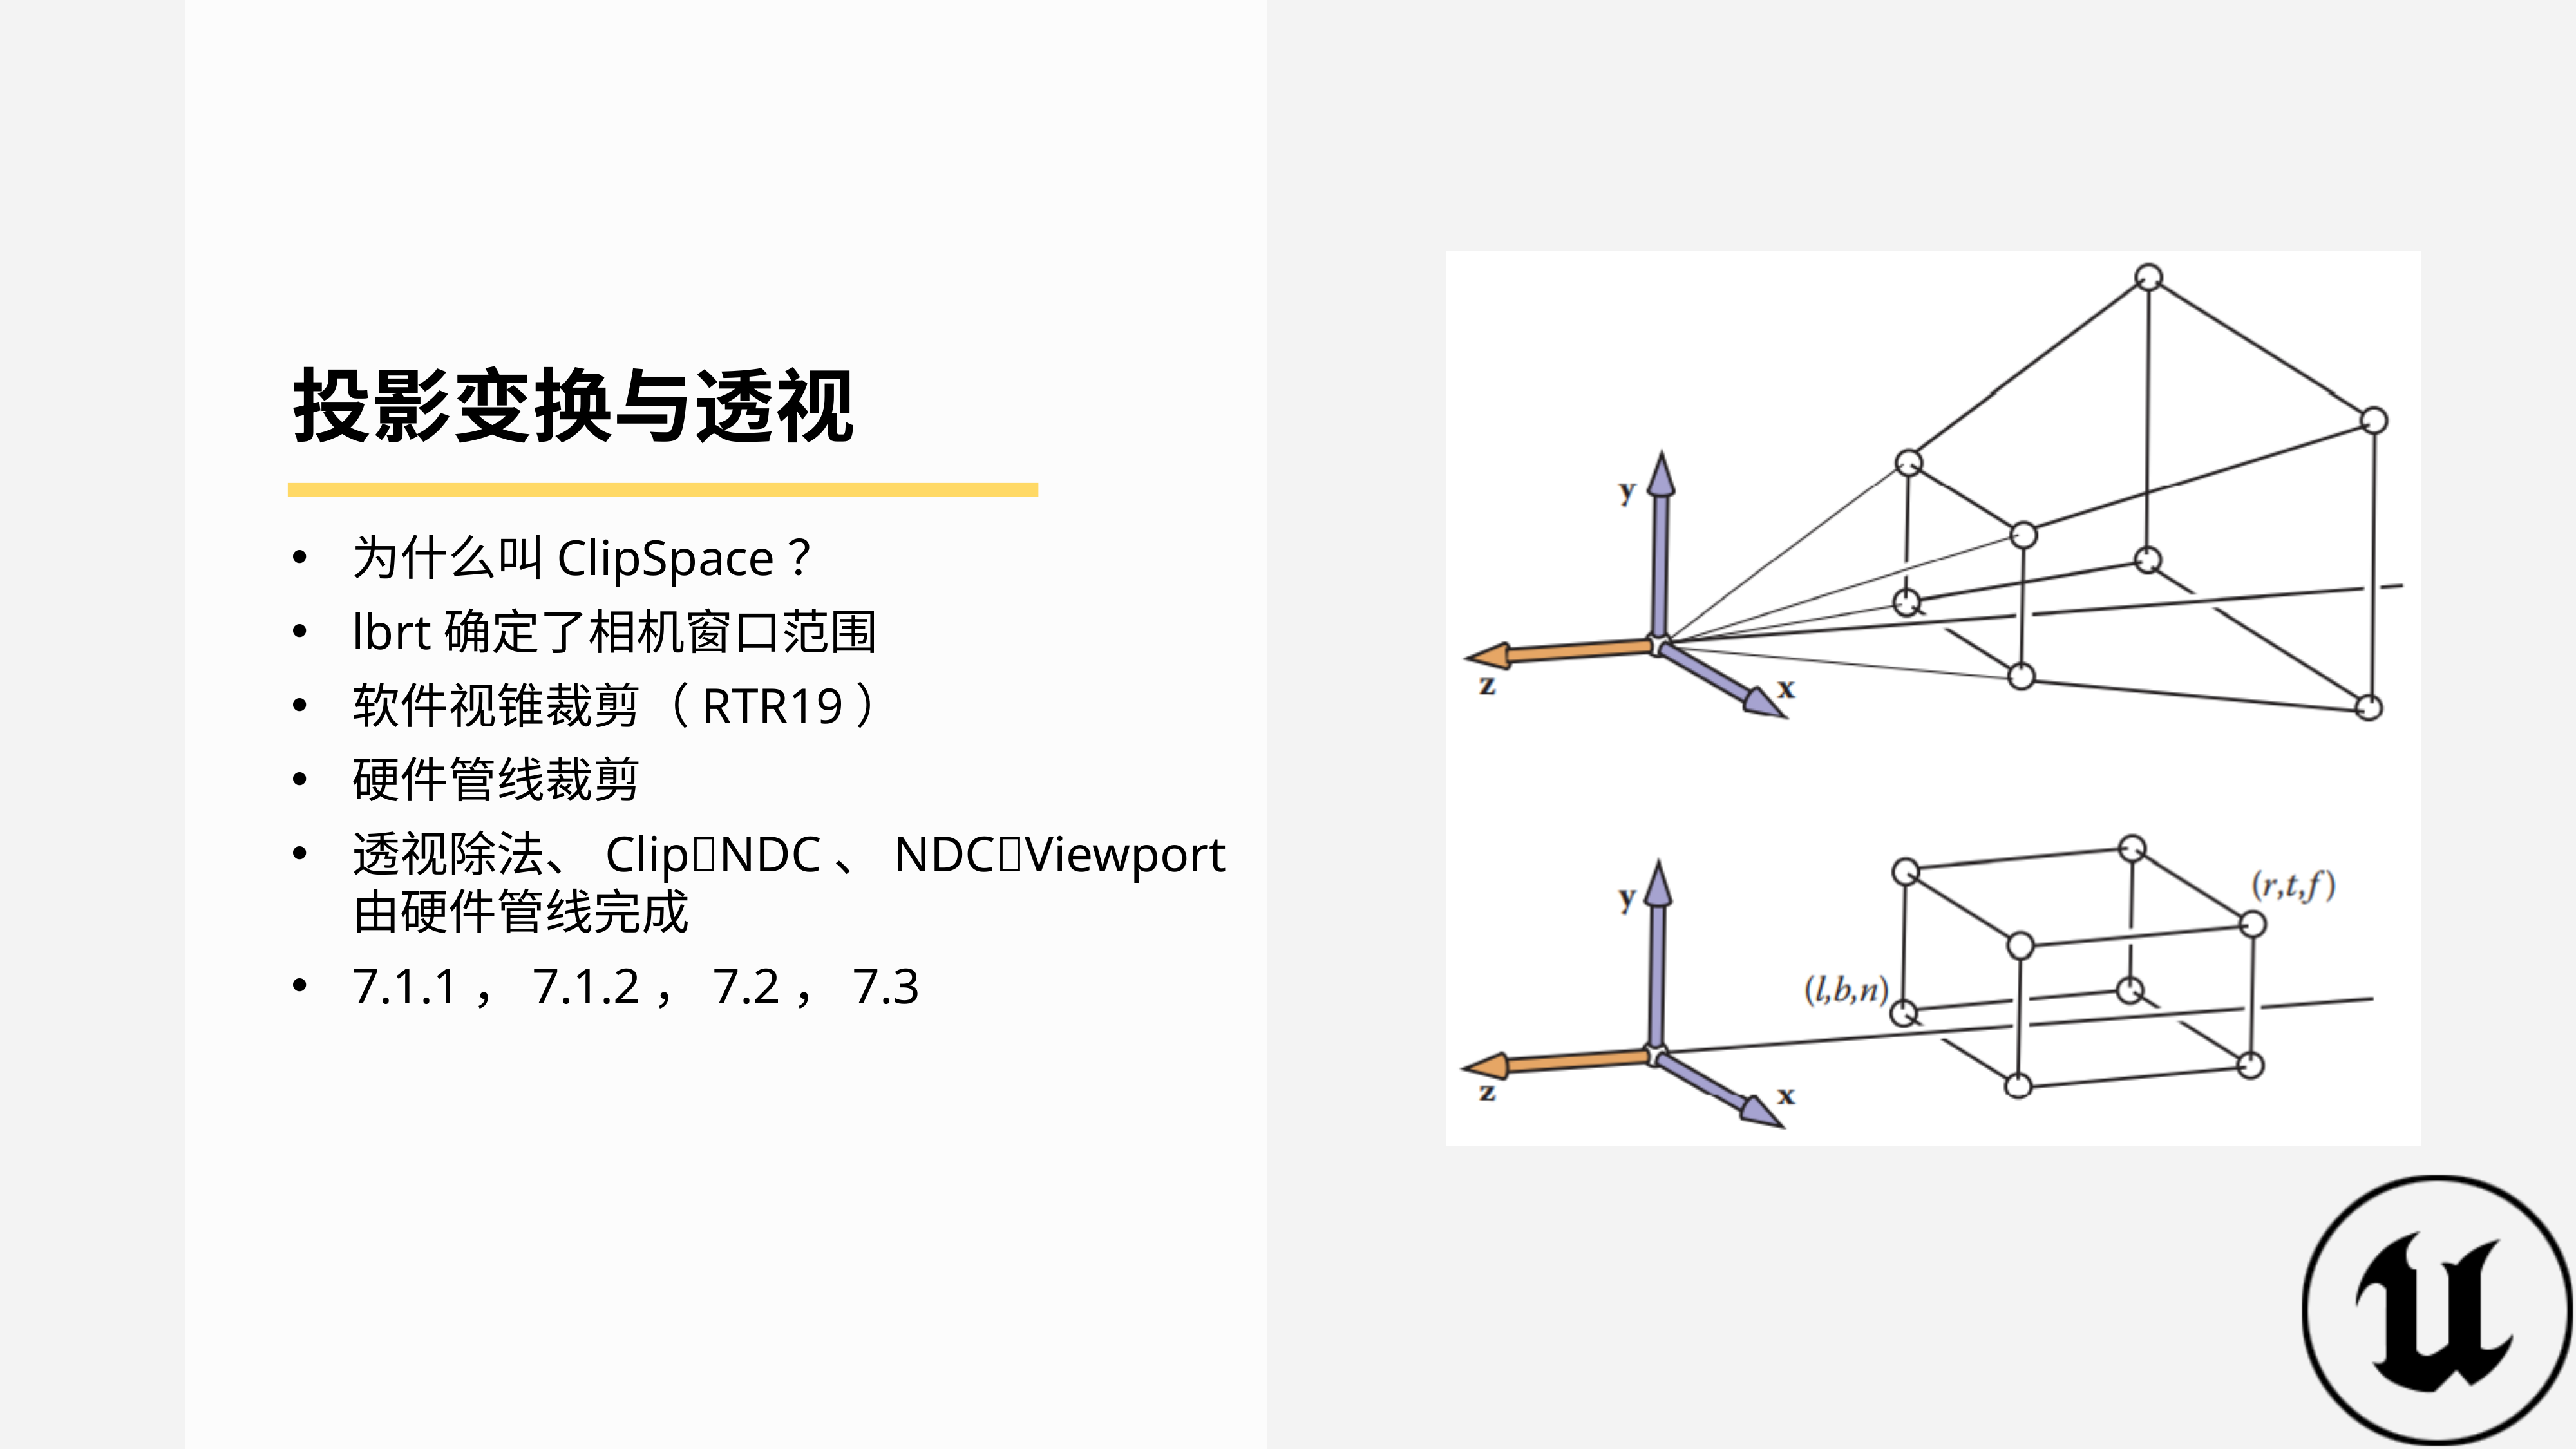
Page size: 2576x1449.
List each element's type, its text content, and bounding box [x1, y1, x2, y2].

picture [2298, 1171, 2576, 1449]
text_box 为什么叫ClipSpace？ lbrt确定了相机窗口范围 软件视锥裁剪（RTR19） 硬件管线裁剪 透视除法、ClipNDC、NDCViewport由硬件管线完成 7.1.1，7.1.2，7.2，7.3 [285, 521, 1288, 1019]
text_box 投影变换与透视 [285, 350, 1114, 458]
text_box [287, 482, 1039, 497]
text_box [185, 0, 1267, 1449]
picture [1446, 251, 2421, 1146]
